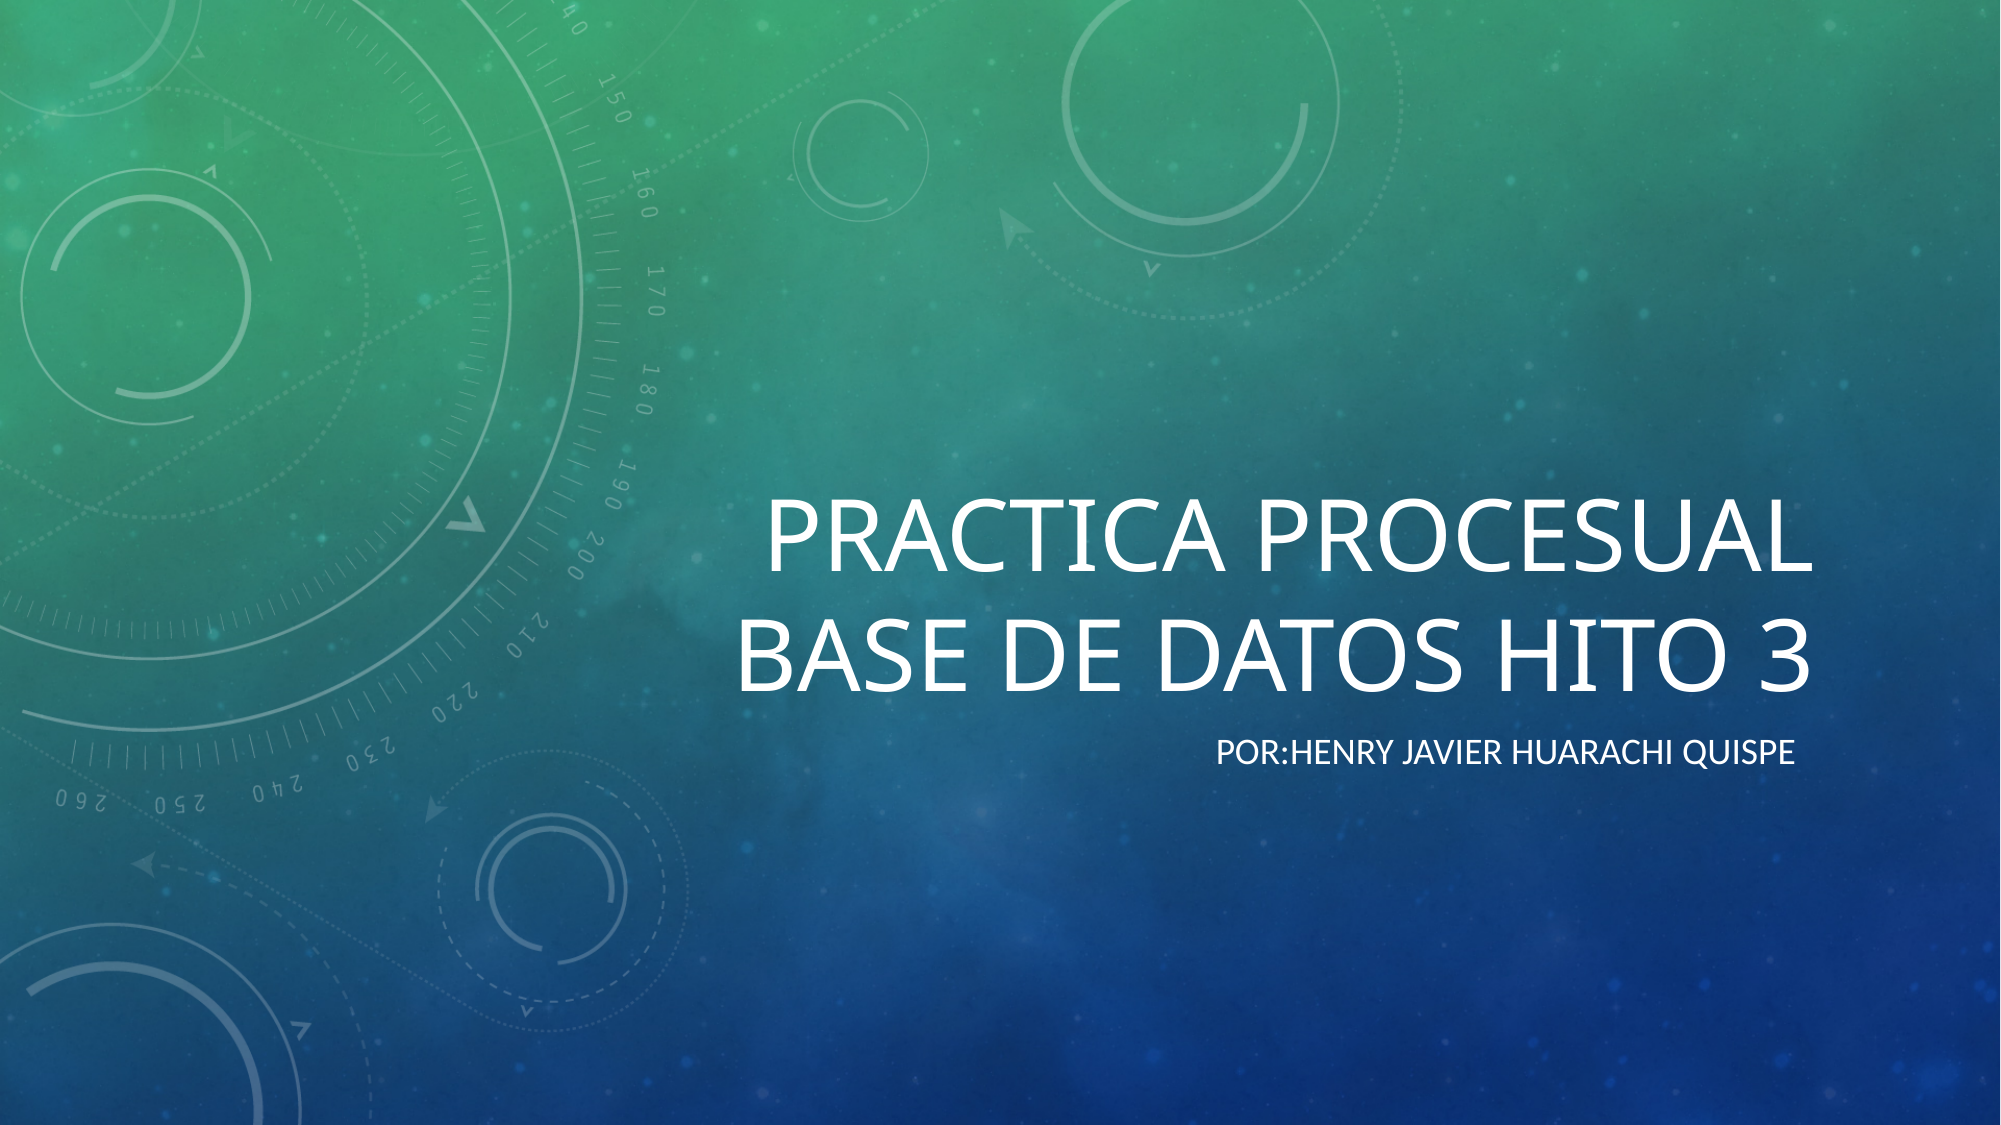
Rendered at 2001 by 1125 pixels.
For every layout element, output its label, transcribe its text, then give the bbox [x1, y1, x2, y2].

title PRACTICA PROCESUAL BASE DE DATOS HITO 3 [650, 322, 1831, 719]
subtitle POR:HENRY JAVIER HUARACHI QUISPE [650, 719, 1831, 950]
picture [0, 0, 2001, 1125]
